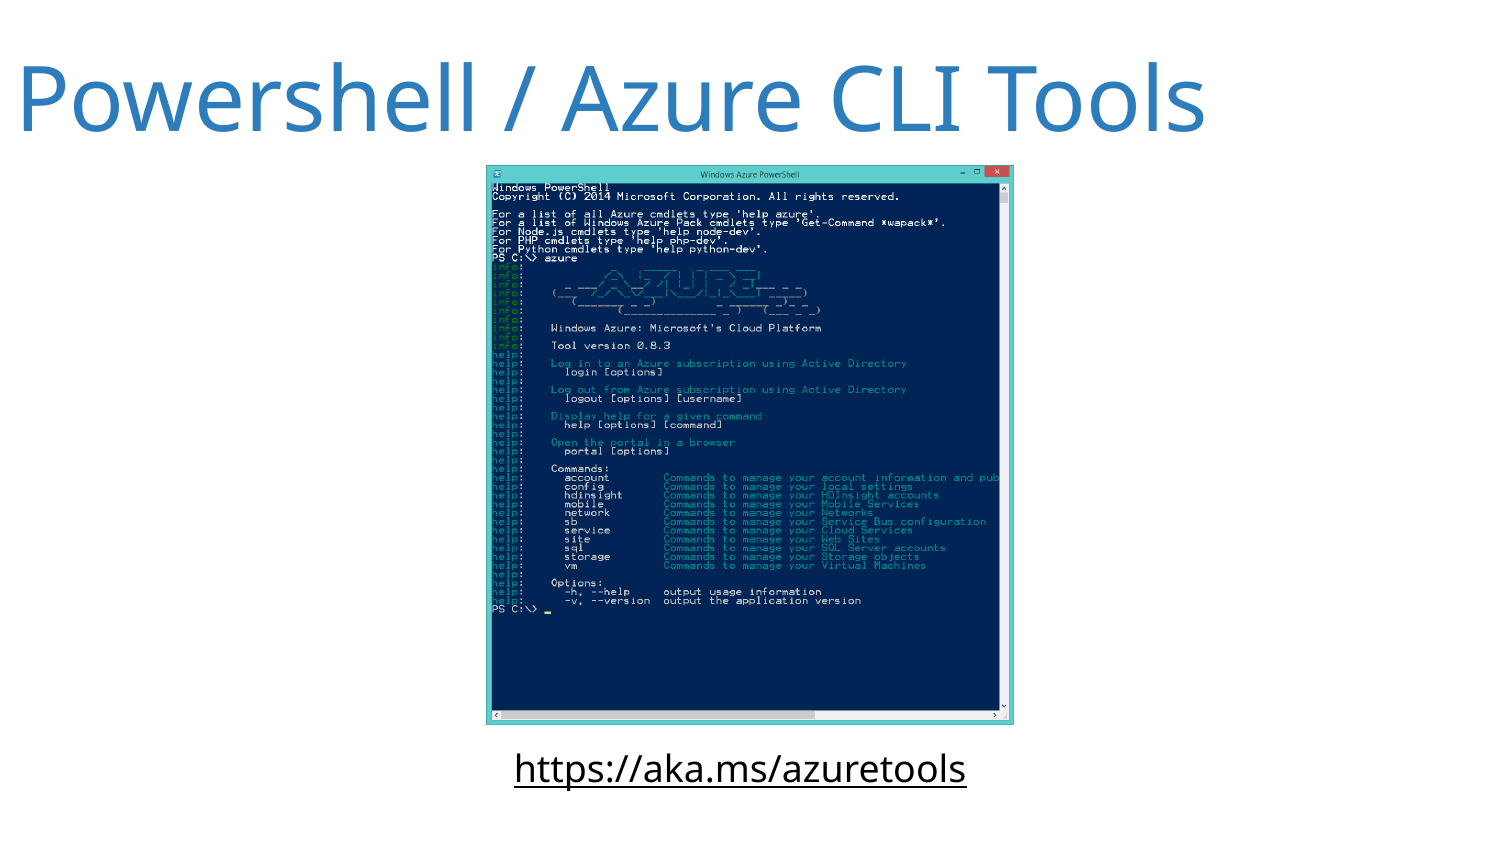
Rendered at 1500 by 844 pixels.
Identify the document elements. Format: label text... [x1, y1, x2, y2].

title Powershell / Azure CLI Tools [0, 44, 1500, 159]
text_box https://aka.ms/azuretools [0, 737, 1500, 804]
picture [486, 165, 1014, 725]
